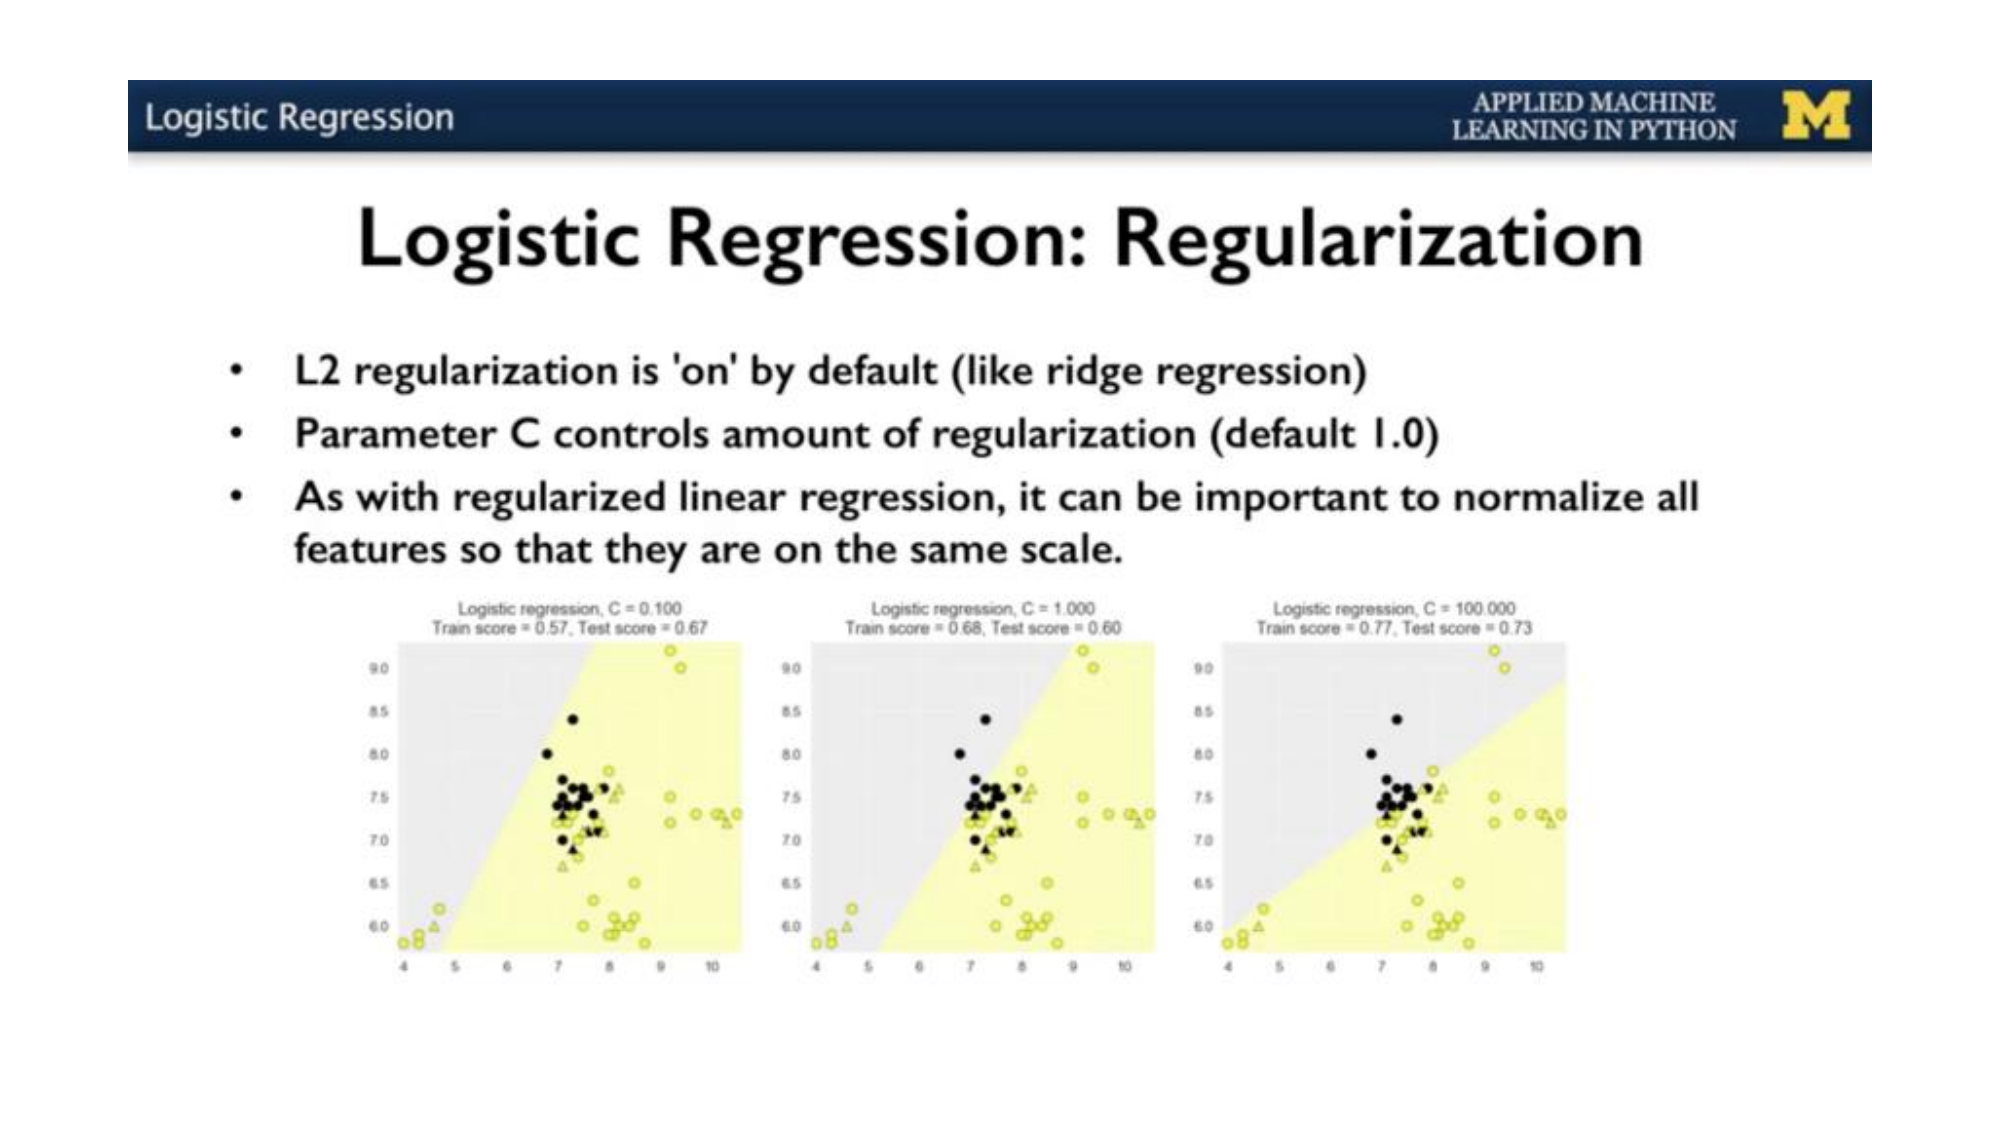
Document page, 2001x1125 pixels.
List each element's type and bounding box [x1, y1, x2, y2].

picture [128, 80, 1872, 1045]
